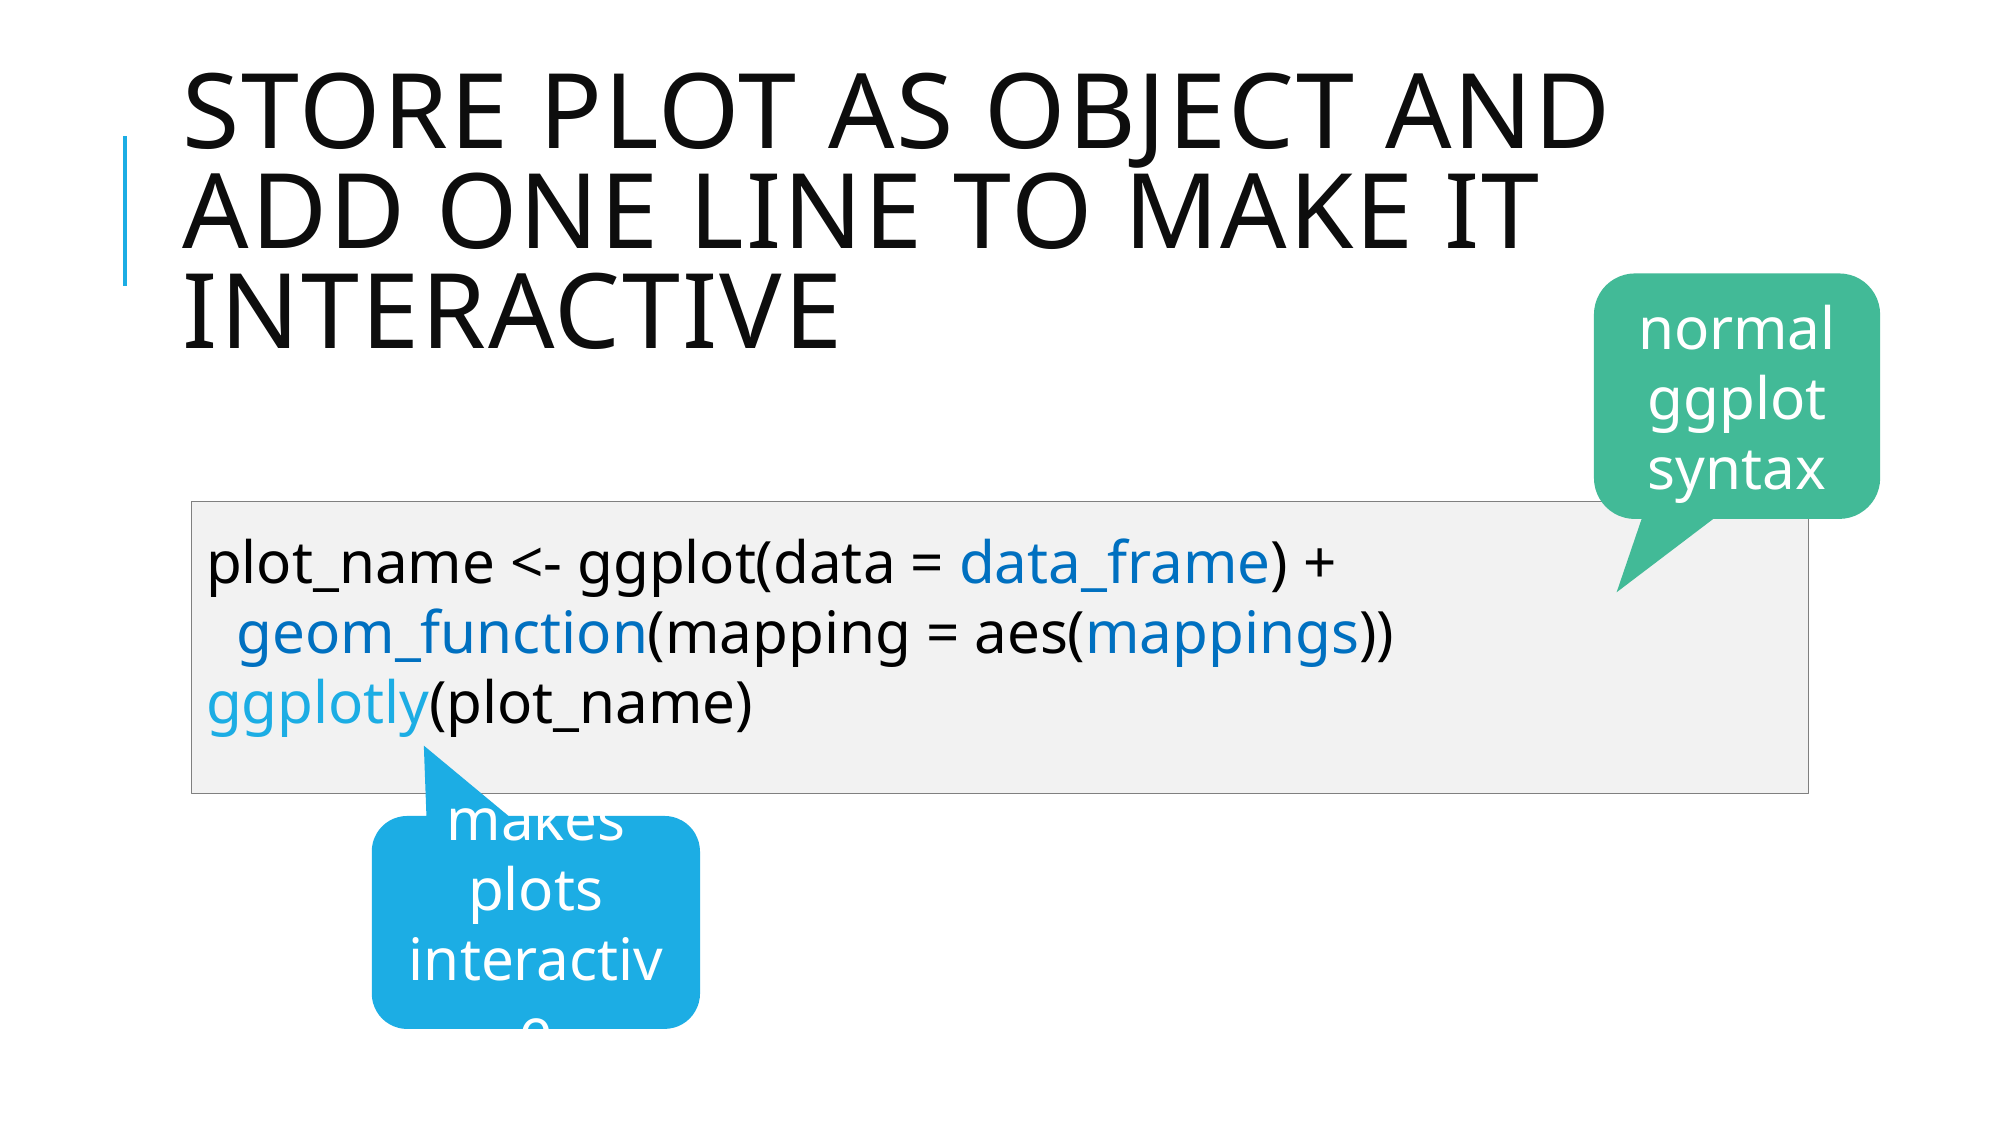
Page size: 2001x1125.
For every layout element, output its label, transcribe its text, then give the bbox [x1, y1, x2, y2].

text_box normal ggplot syntax [1592, 272, 1882, 521]
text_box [191, 447, 1809, 817]
text_box makes plots interactive [370, 827, 702, 1031]
title STORE PLOT AS OBJECT AND ADD ONE LINE TO MAKE IT INTERACTIVE [168, 96, 1763, 342]
